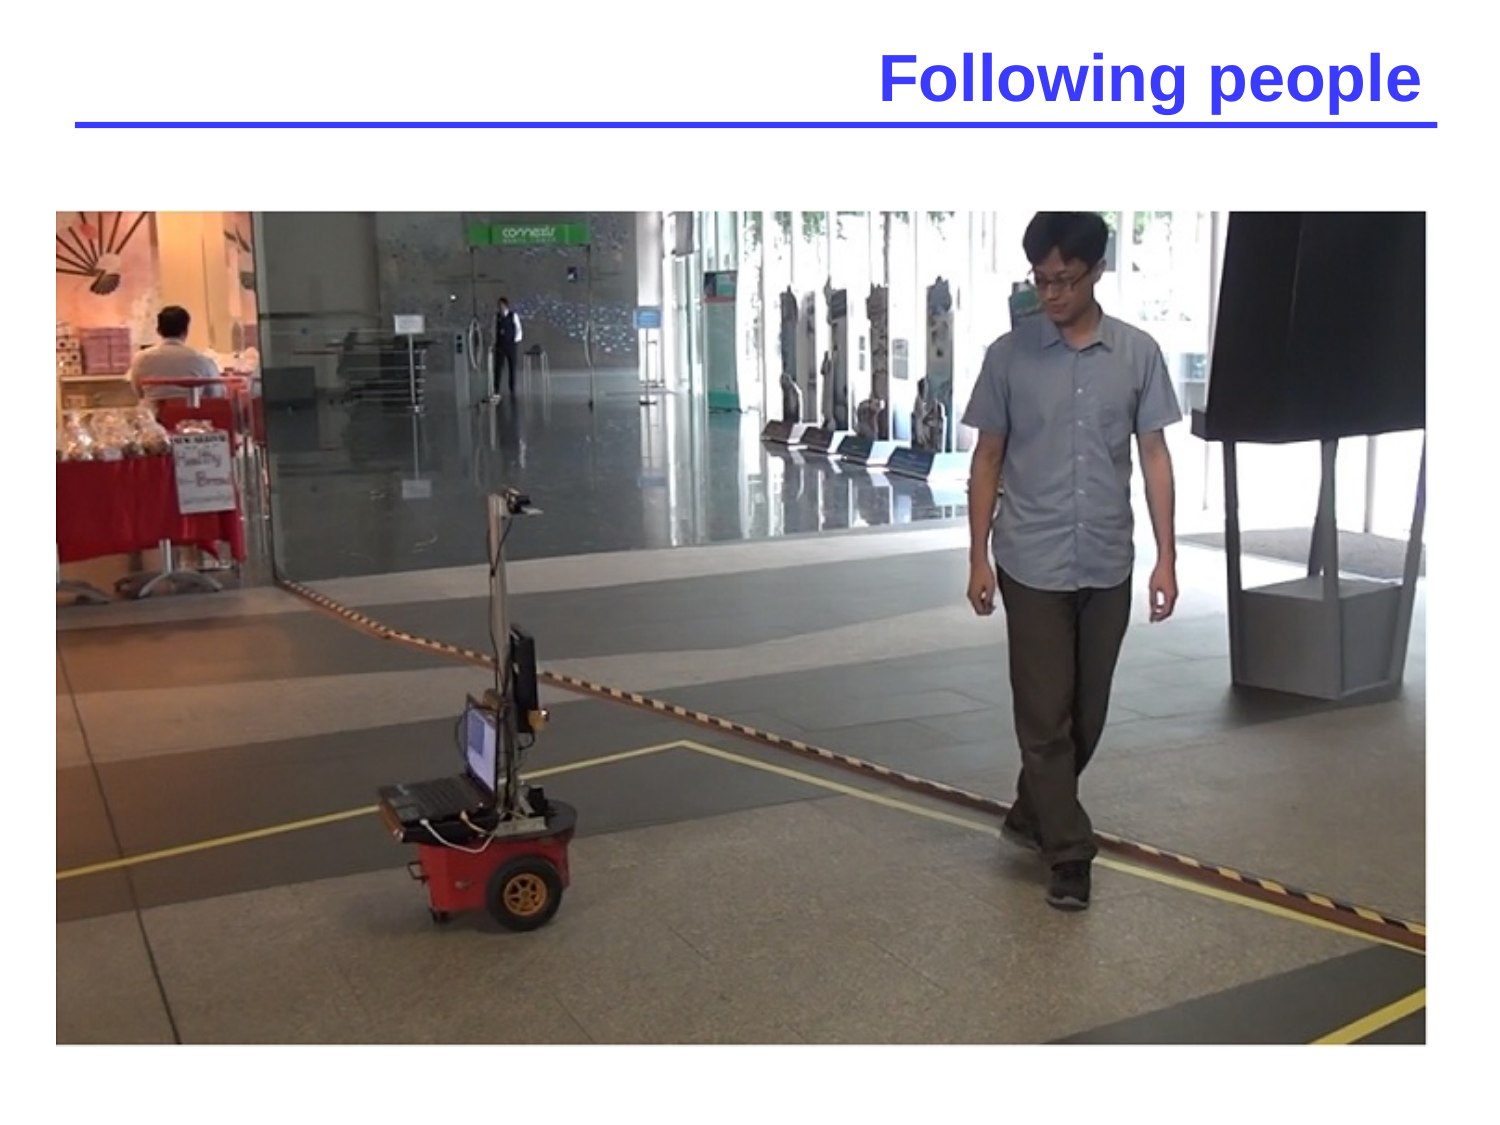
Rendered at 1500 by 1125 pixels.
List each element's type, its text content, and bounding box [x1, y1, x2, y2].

title Following people [162, 24, 1438, 125]
picture [56, 209, 1428, 1048]
